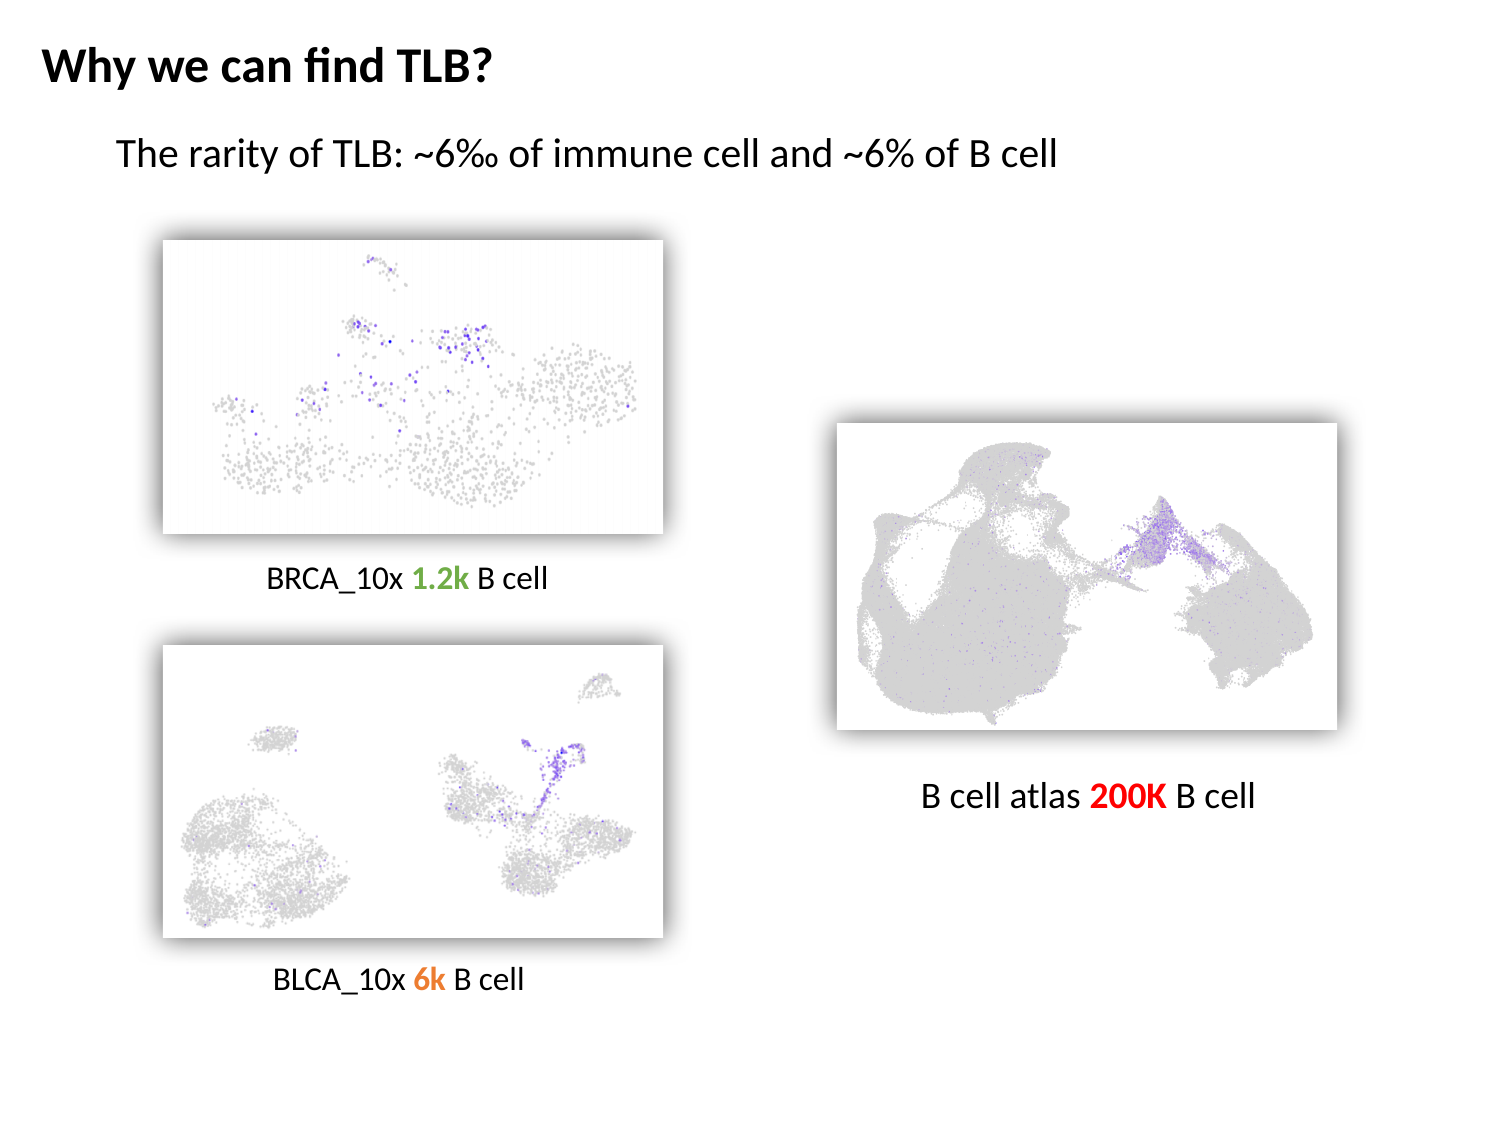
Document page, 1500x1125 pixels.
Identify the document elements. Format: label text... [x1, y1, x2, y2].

picture [162, 645, 664, 938]
text_box BRCA_10x 1.2k B cell [251, 548, 575, 604]
text_box B cell atlas 200K B cell [906, 763, 1359, 824]
picture [162, 240, 664, 534]
text_box Why we can find TLB? [26, 31, 1474, 105]
text_box BLCA_10x 6k B cell [258, 949, 541, 1005]
text_box The rarity of TLB: ~6‰ of immune cell and ~6% of B cell [100, 118, 1132, 184]
picture [836, 423, 1338, 730]
